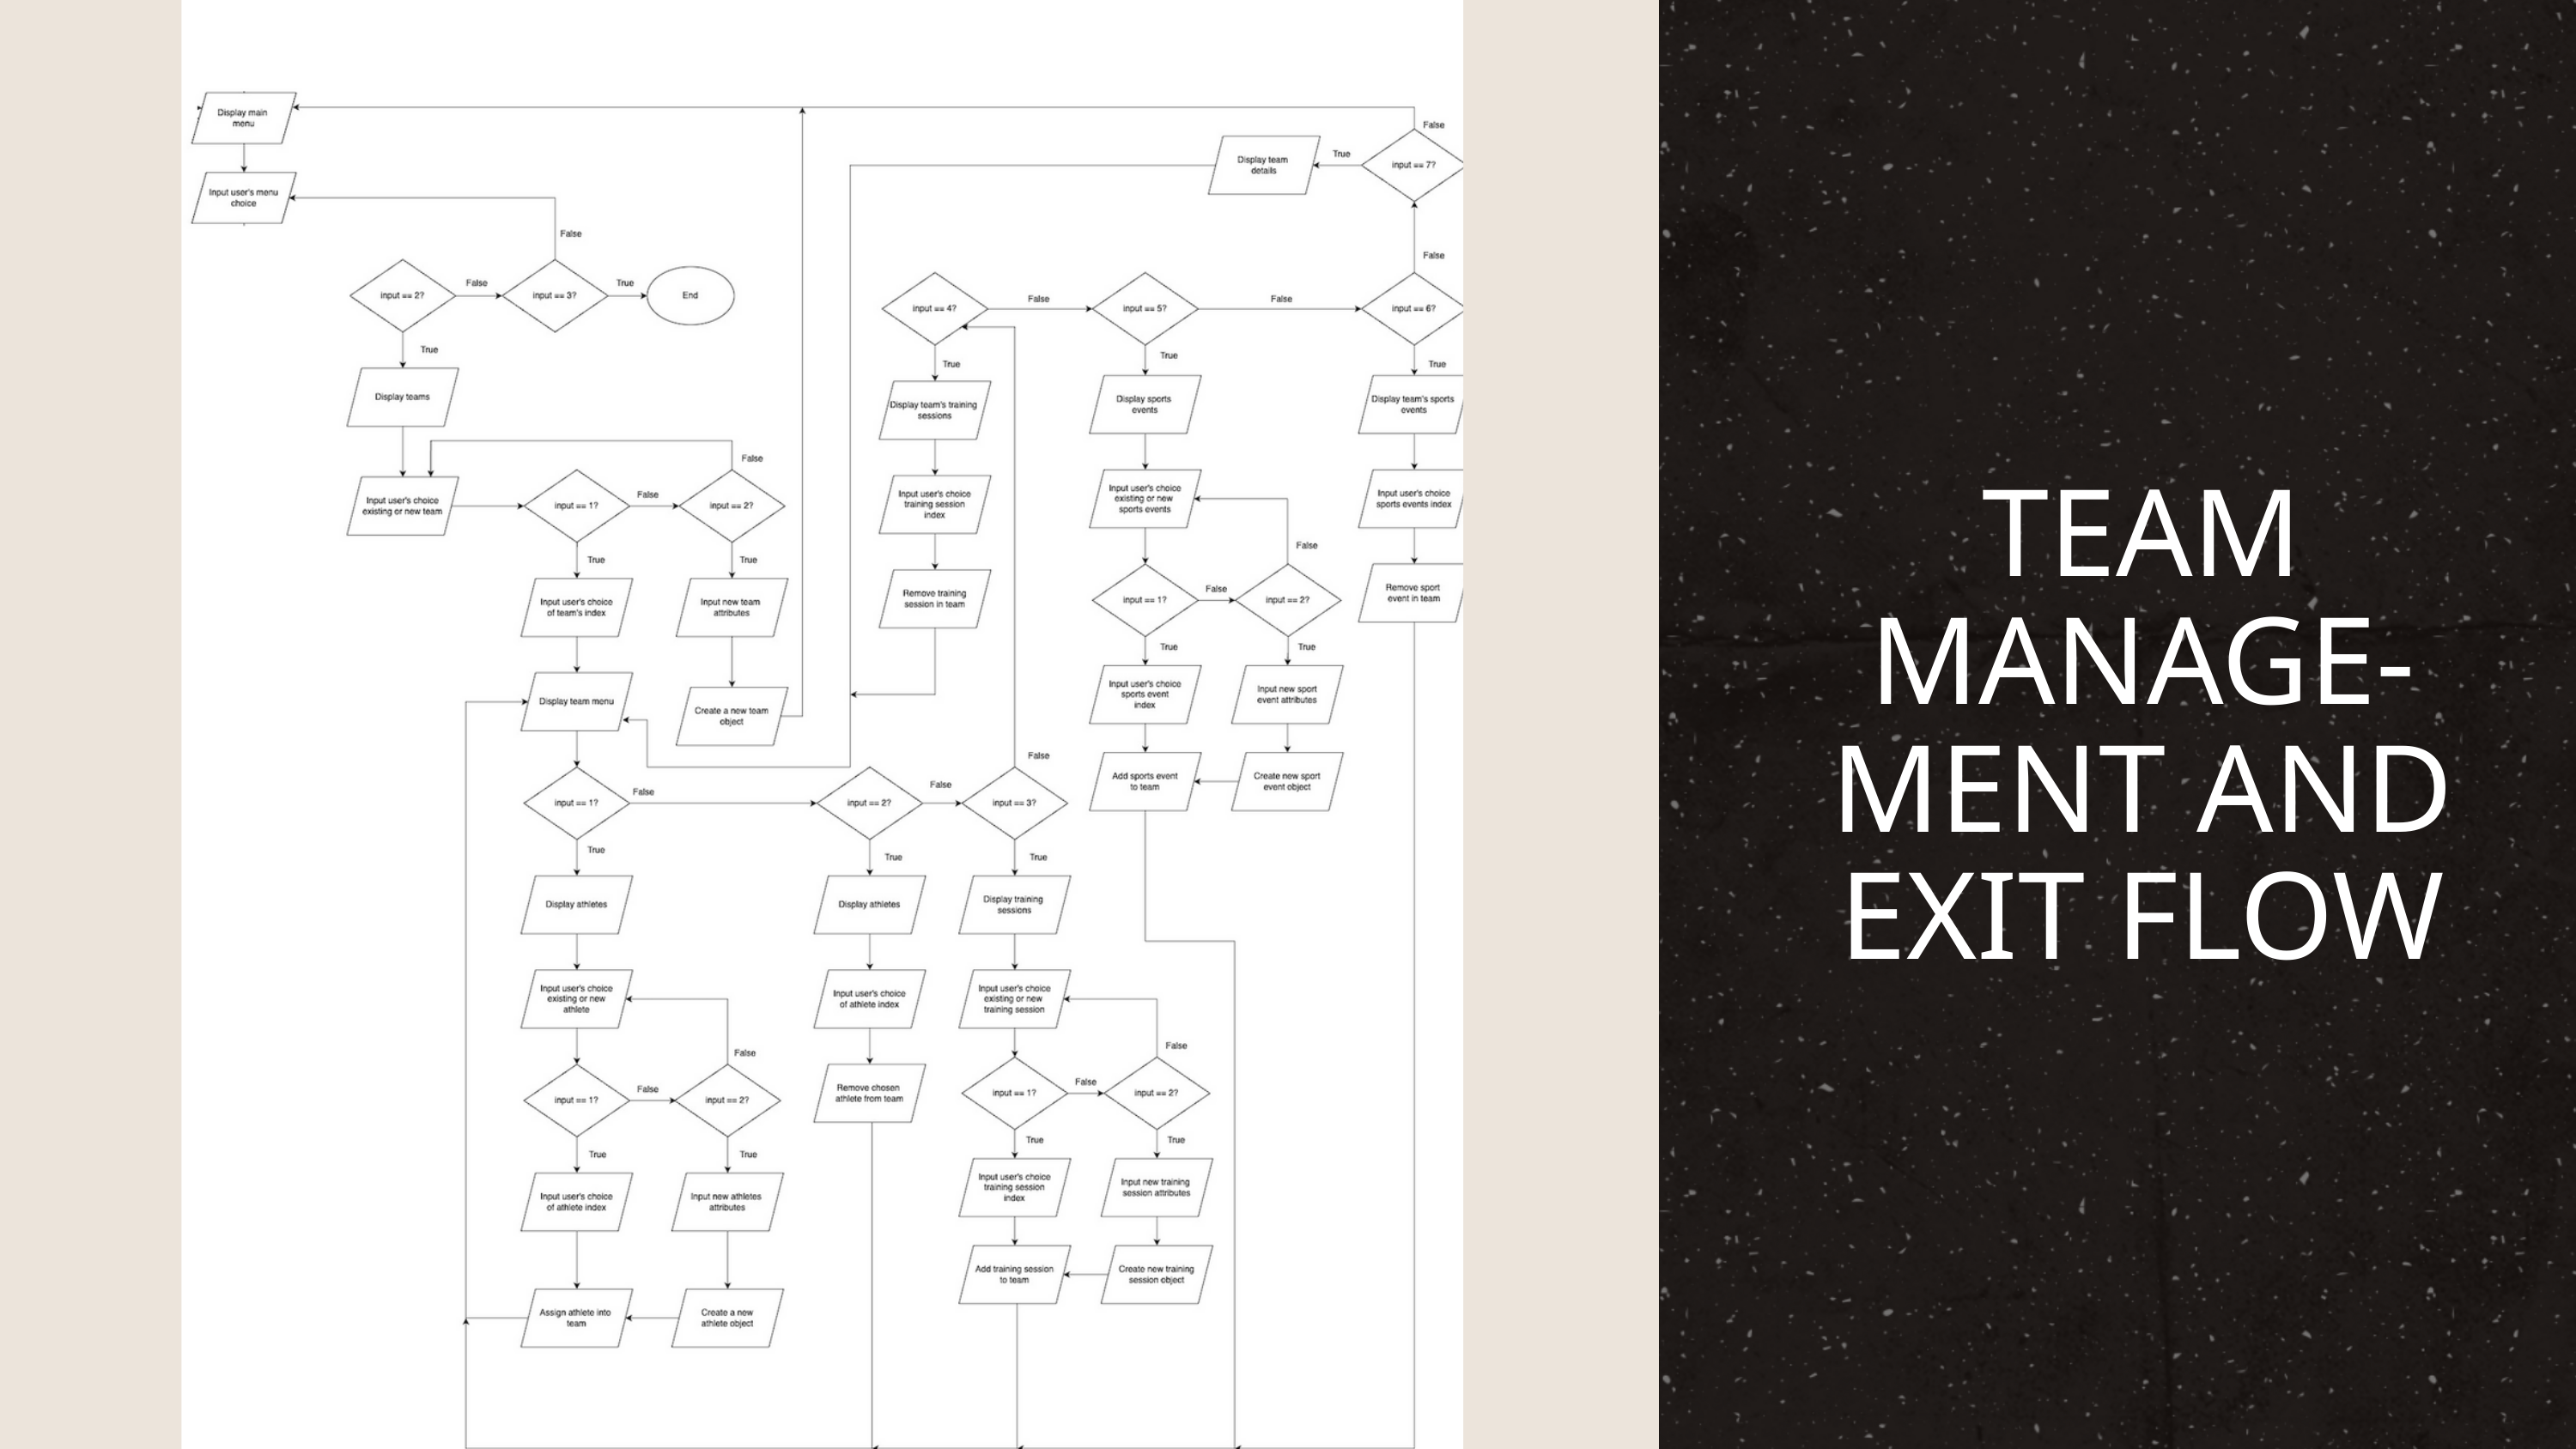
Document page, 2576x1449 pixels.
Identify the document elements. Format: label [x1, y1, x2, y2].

text_box [181, 0, 1464, 1449]
text_box [1659, 0, 2576, 1449]
